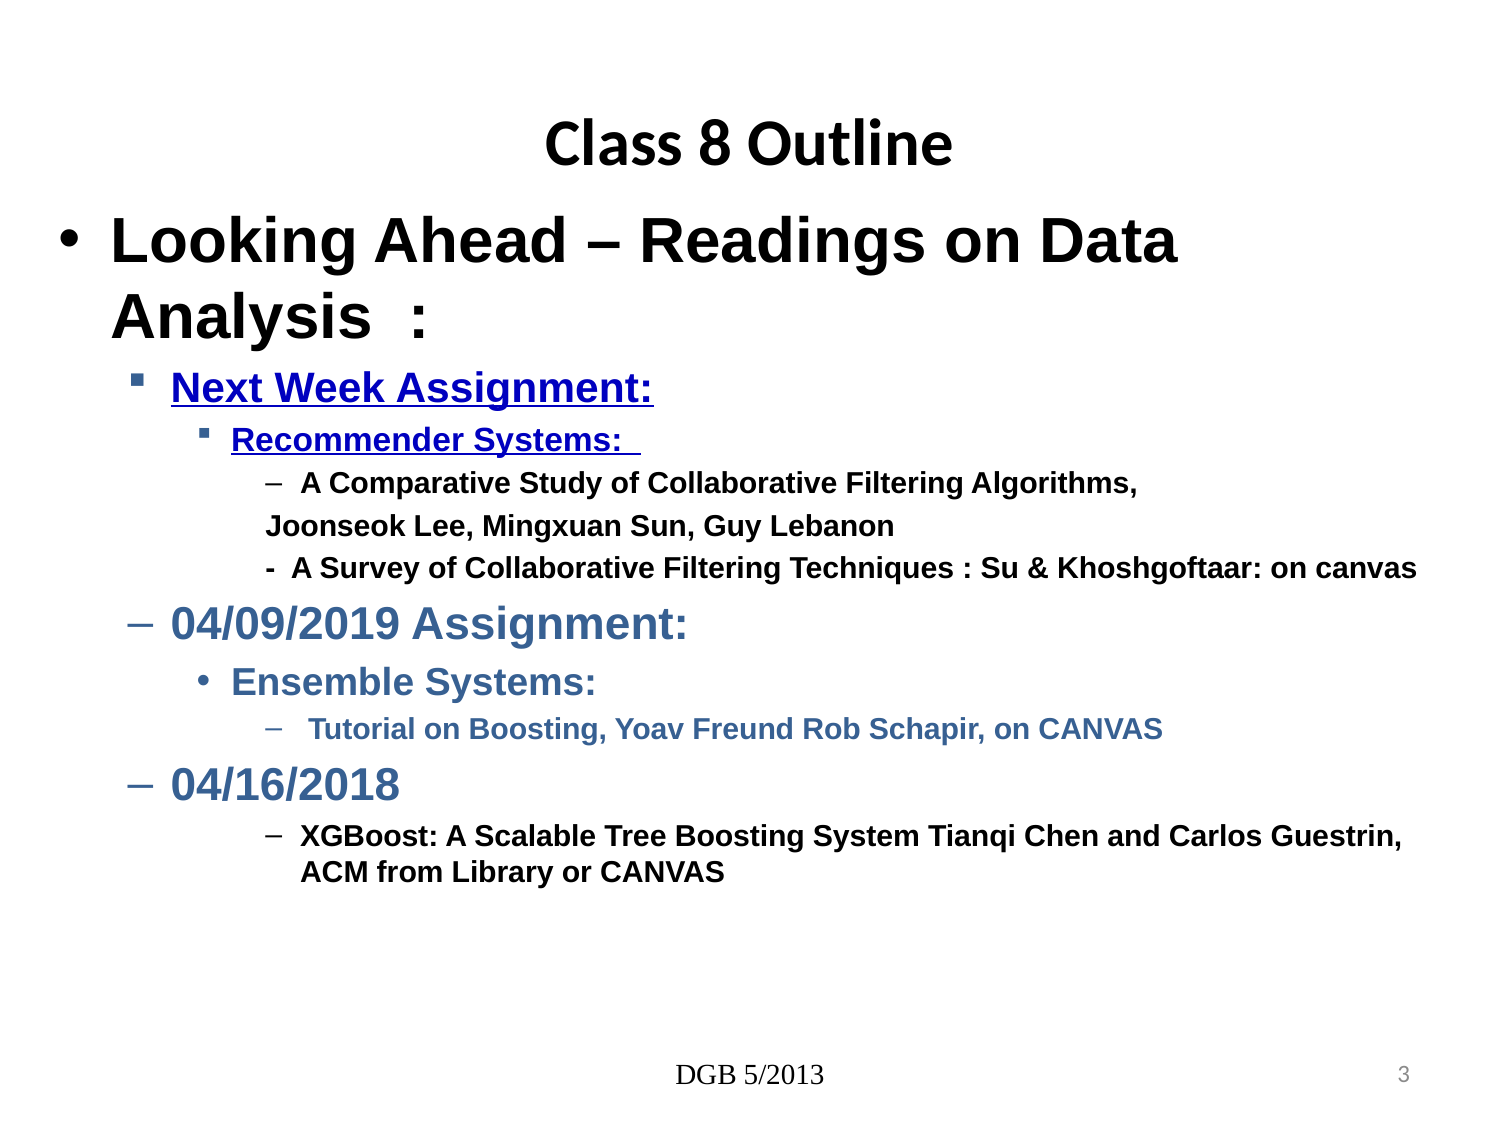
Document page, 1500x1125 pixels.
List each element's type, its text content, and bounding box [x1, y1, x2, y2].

slide_number 3 [1074, 1042, 1425, 1103]
footer DGB 5/2013 [512, 1042, 988, 1103]
list Looking Ahead – Readings on Data Analysis : Next Week Assignment: Recommender Systems: A Comparative Study of Collaborative Filtering Algorithms, Joonseok Lee, Mingxuan Sun, Guy Lebanon - A Survey of Collaborative Filtering Techniques : Su & Khoshgoftaar: on canvas 04/09/2019 Assignment: Ensemble Systems: Tutorial on Boosting, Yoav Freund Rob Schapir, on CANVAS 04/16/2018 XGBoost: A Scalable Tree Boosting System Tianqi Chen and Carlos Guestrin, ACM from Library or CANVAS [43, 191, 1457, 934]
title Class 8 Outline [75, 45, 1425, 191]
